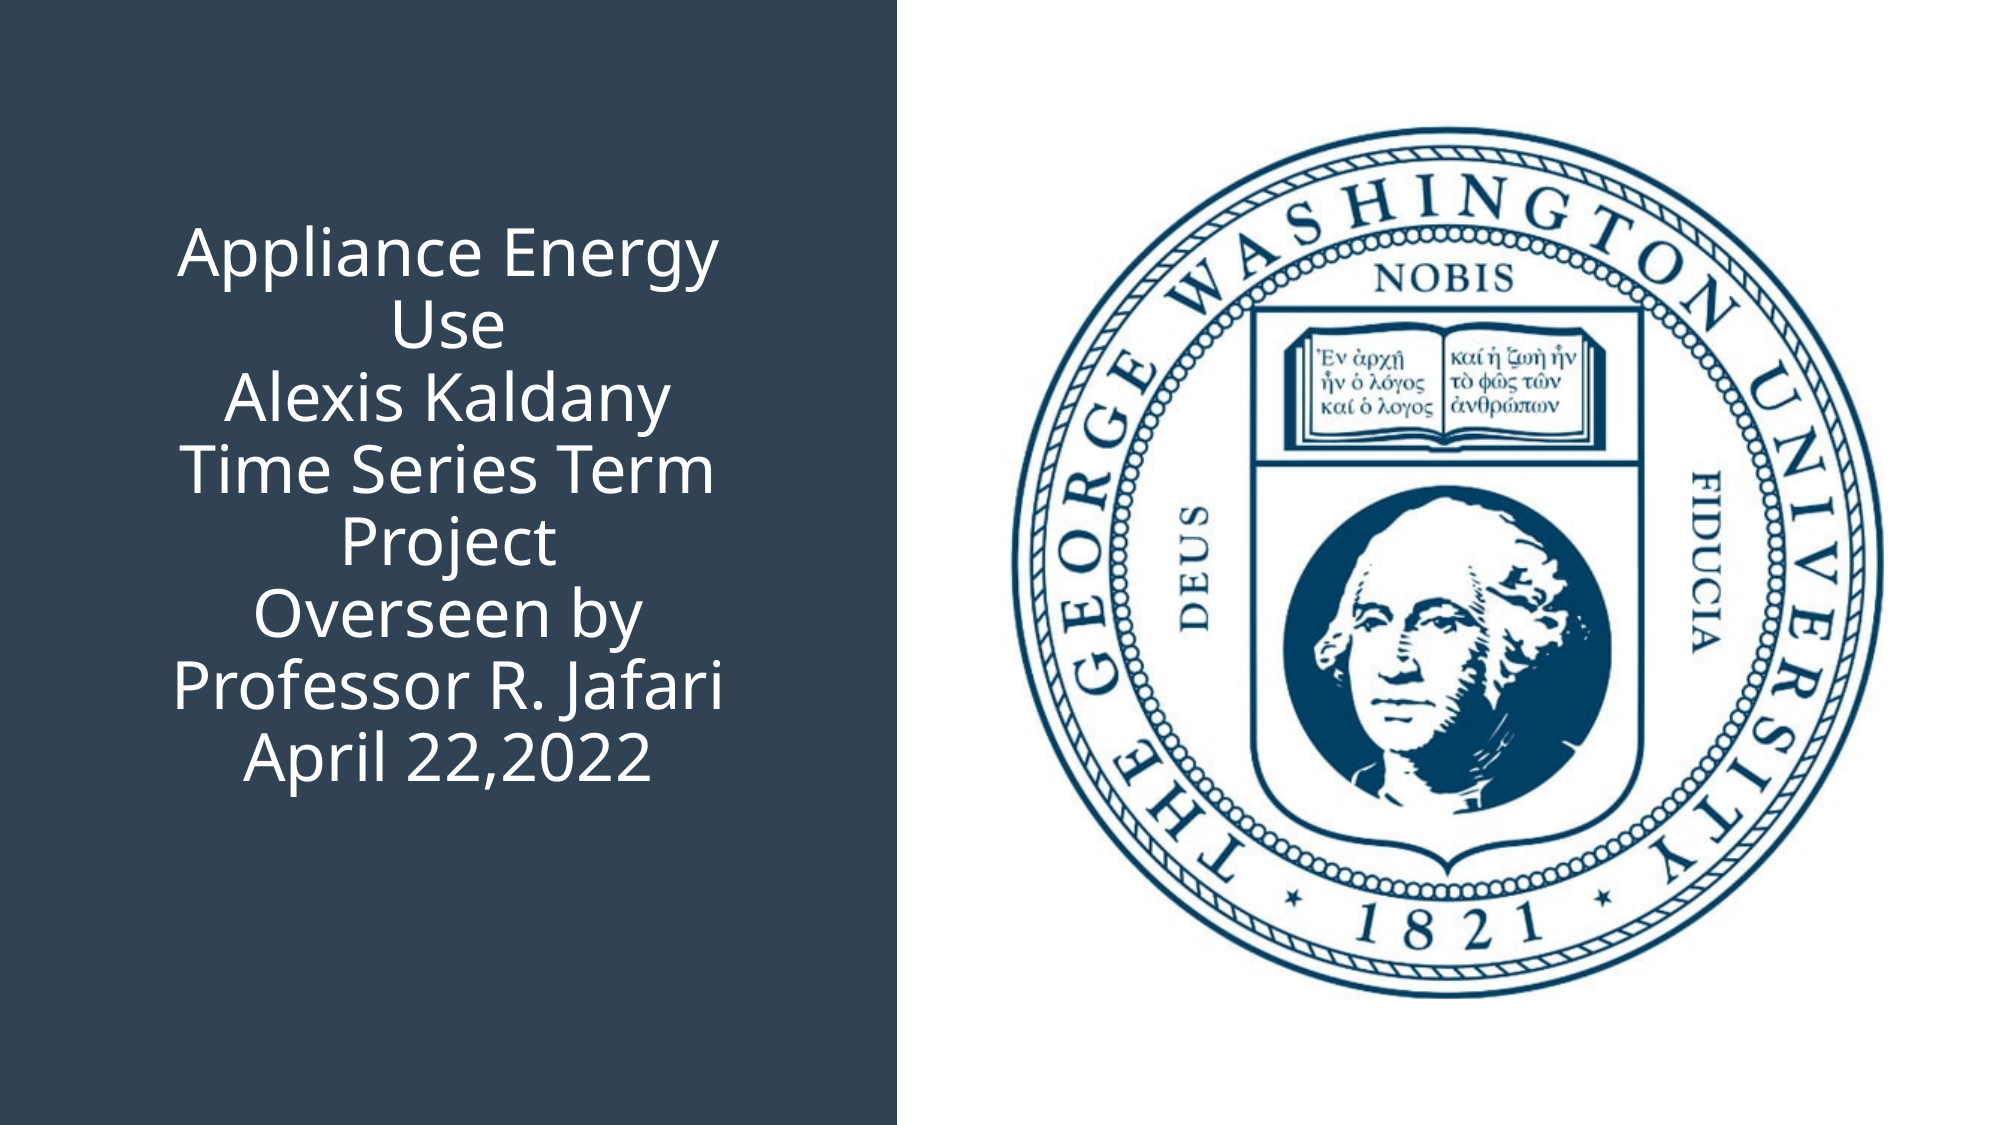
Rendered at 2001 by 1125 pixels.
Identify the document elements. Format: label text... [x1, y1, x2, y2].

title Appliance Energy Use Alexis Kaldany Time Series Term Project Overseen by Professor R. Jafari April 22,2022 [101, 104, 796, 1021]
picture [999, 114, 1896, 1011]
text_box [0, 0, 898, 1125]
